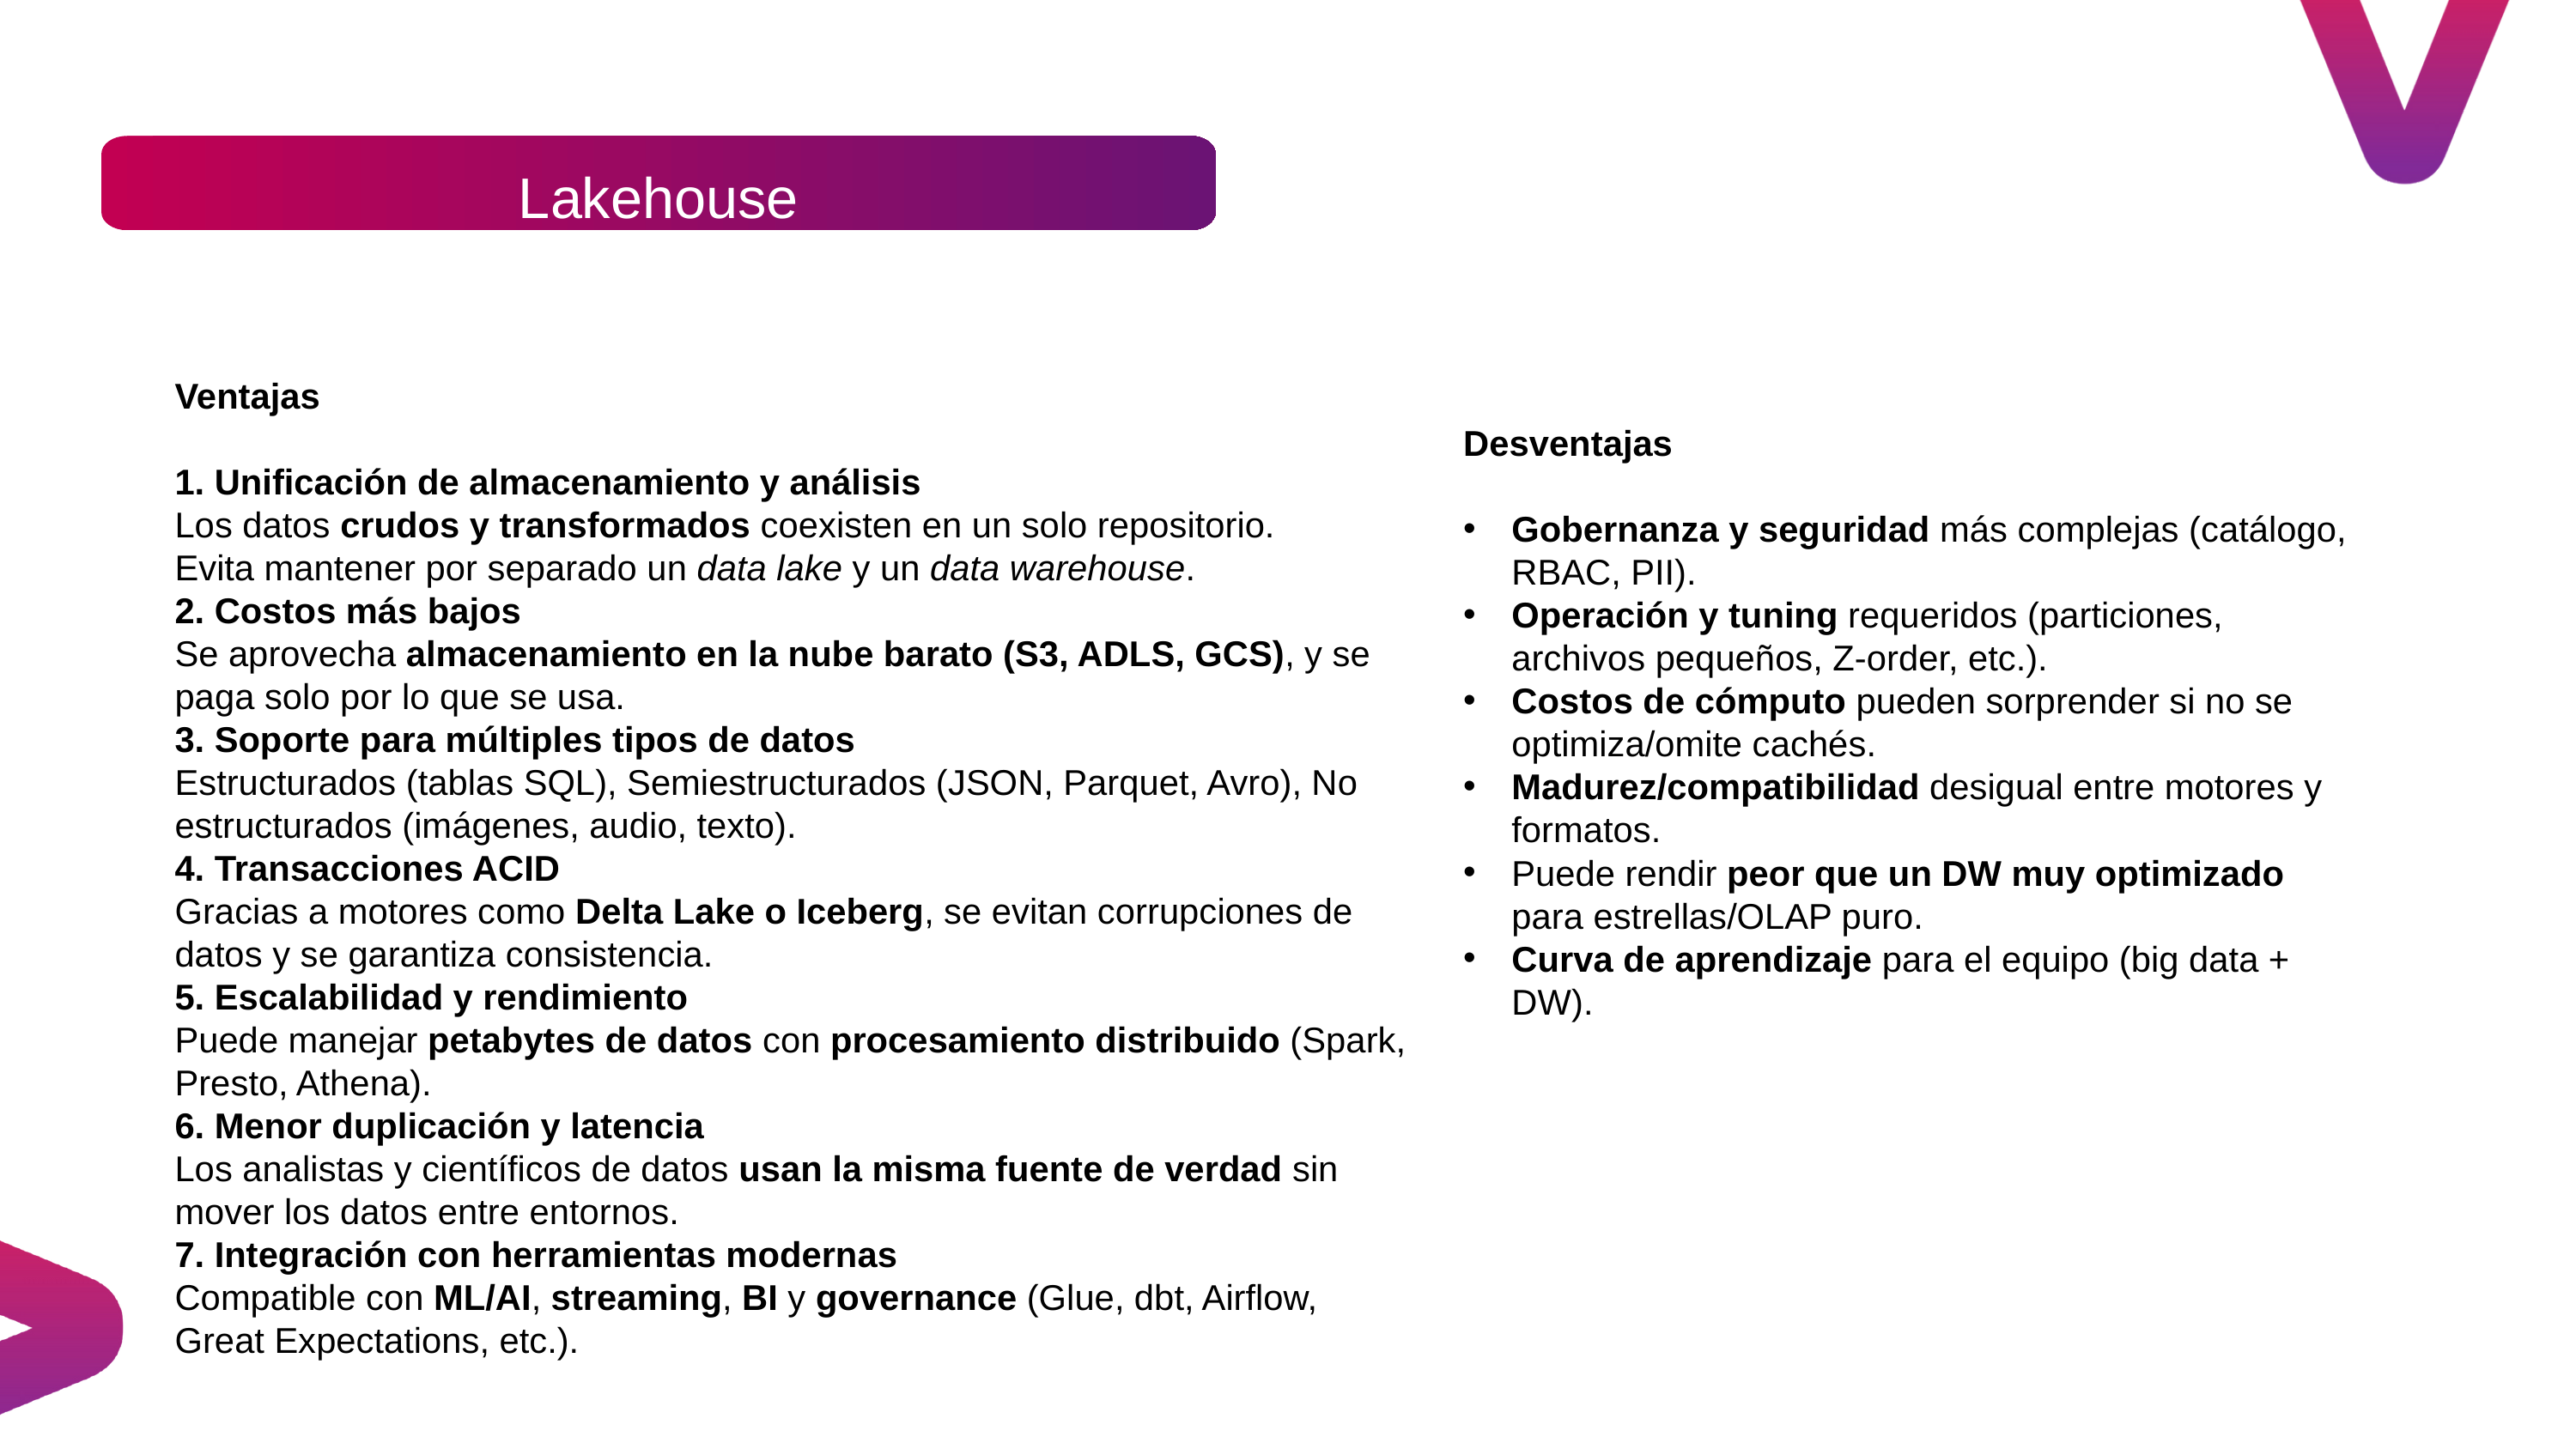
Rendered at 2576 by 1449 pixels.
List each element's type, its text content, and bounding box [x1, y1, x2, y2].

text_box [100, 95, 1216, 394]
text_box [2291, 0, 2518, 188]
text_box Desventajas Gobernanza y seguridad más complejas (catálogo, RBAC, PII). Operación y tuning requeridos (particiones, archivos pequeños, Z-order, etc.). Costos de cómputo pueden sorprender si no se optimiza/omite cachés. Madurez/compatibilidad desigual entre motores y formatos. Puede rendir peor que un DW muy optimizado para estrellas/OLAP puro. Curva de aprendizaje para el equipo (big data + DW). [1450, 414, 2373, 1028]
text_box [0, 1184, 126, 1449]
text_box Ventajas 1. Unificación de almacenamiento y análisis Los datos crudos y transformados coexisten en un solo repositorio. Evita mantener por separado un data lake y un data warehouse. 2. Costos más bajos Se aprovecha almacenamiento en la nube barato (S3, ADLS, GCS), y se paga solo por lo que se usa. 3. Soporte para múltiples tipos de datos Estructurados (tablas SQL), Semiestructurados (JSON, Parquet, Avro), No estructurados (imágenes, audio, texto). 4. Transacciones ACID Gracias a motores como Delta Lake o Iceberg, se evitan corrupciones de datos y se garantiza consistencia. 5. Escalabilidad y rendimiento Puede manejar petabytes de datos con procesamiento distribuido (Spark, Presto, Athena). 6. Menor duplicación y latencia Los analistas y científicos de datos usan la misma fuente de verdad sin mover los datos entre entornos. 7. Integración con herramientas modernas Compatible con ML/AI, streaming, BI y governance (Glue, dbt, Airflow, Great Expectations, etc.). [161, 366, 1423, 1410]
